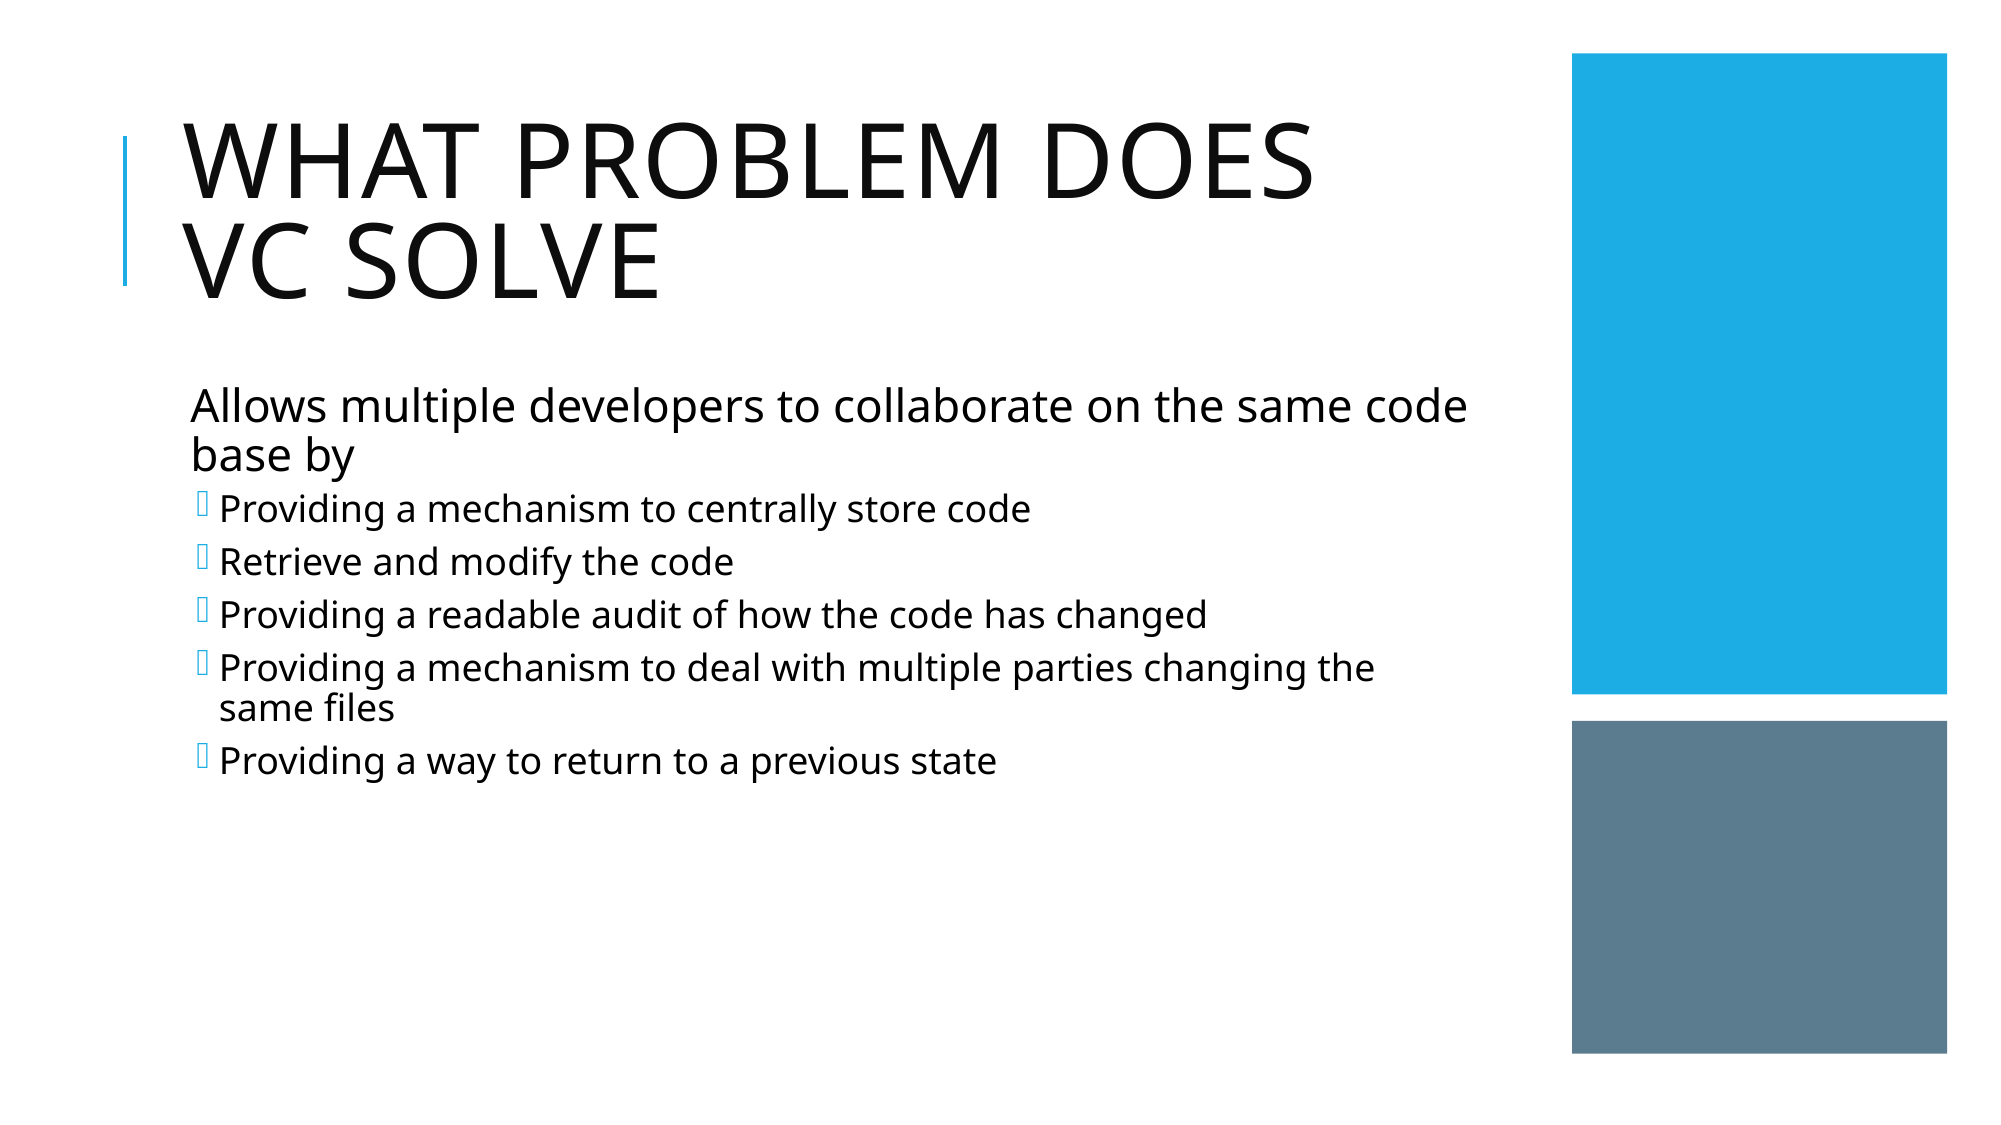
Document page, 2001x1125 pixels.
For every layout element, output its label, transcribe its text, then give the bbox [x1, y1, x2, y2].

text_box [1571, 720, 1948, 1055]
list Allows multiple developers to collaborate on the same code base by Providing a mechanism to centrally store code Retrieve and modify the code Providing a readable audit of how the code has changed Providing a mechanism to deal with multiple parties changing the same files Providing a way to return to a previous state [168, 375, 1484, 1035]
text_box [1571, 52, 1948, 696]
title What problem does VC solve [168, 96, 1484, 342]
